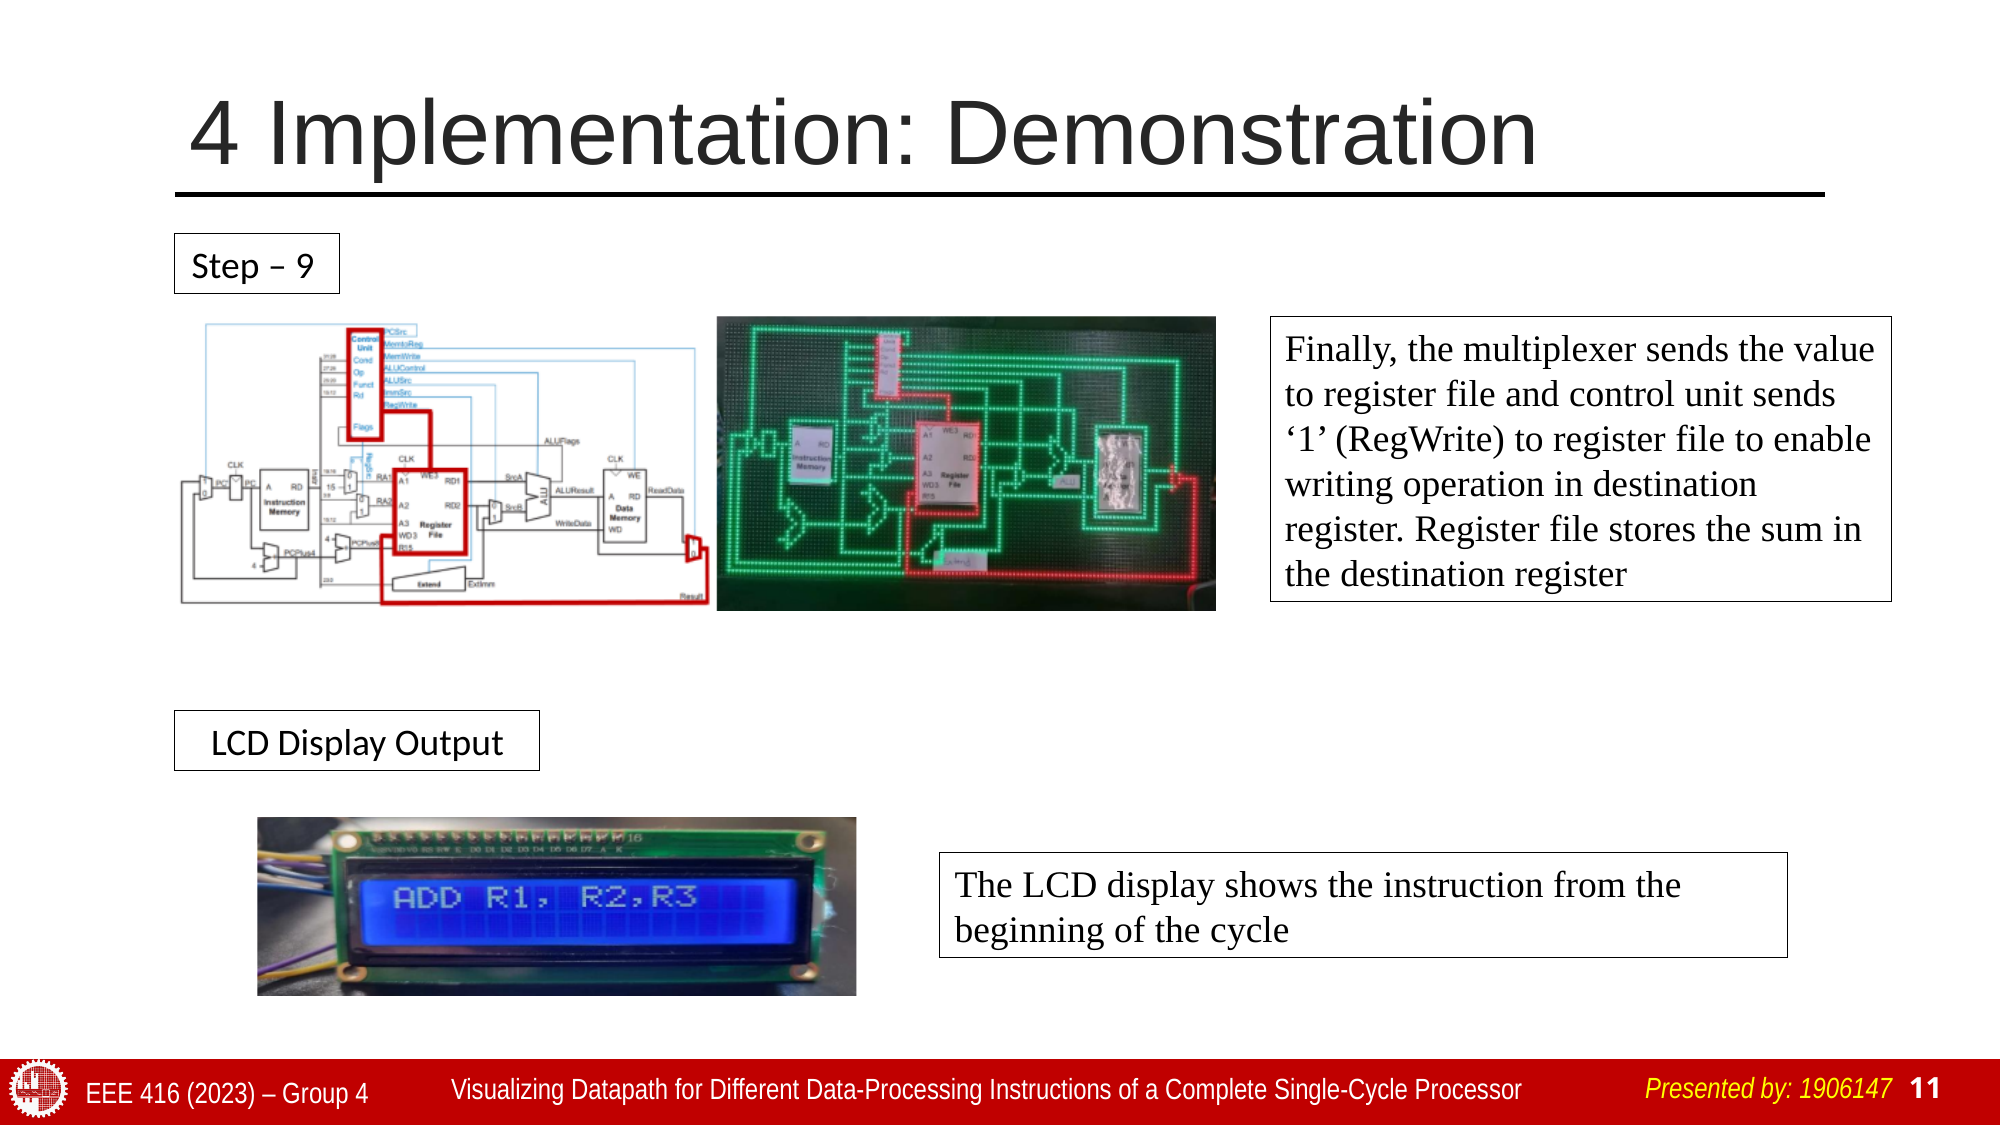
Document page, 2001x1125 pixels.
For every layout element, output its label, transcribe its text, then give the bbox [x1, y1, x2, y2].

footer Visualizing Datapath for Different Data-Processing Instructions of a Complete Single-Cycle Processor [436, 1063, 1564, 1125]
text_box Finally, the multiplexer sends the value to register file and control unit sends ‘1’ (RegWrite) to register file to enable writing operation in destination register. Register file stores the sum in the destination register [1270, 316, 1892, 602]
title 4 Implementation: Demonstration [174, 75, 1825, 192]
slide_number EEE 416 (2023) – Group 4 [70, 1066, 395, 1125]
text_box LCD Display Output [174, 710, 540, 771]
picture [174, 315, 1216, 611]
picture [257, 817, 859, 996]
picture [8, 1059, 71, 1118]
text_box The LCD display shows the instruction from the beginning of the cycle [939, 852, 1788, 958]
text_box Step – 9 [174, 233, 340, 294]
slide_number 11 [1871, 1066, 1958, 1118]
text_box Presented by: 1906147 [1630, 1061, 1908, 1112]
